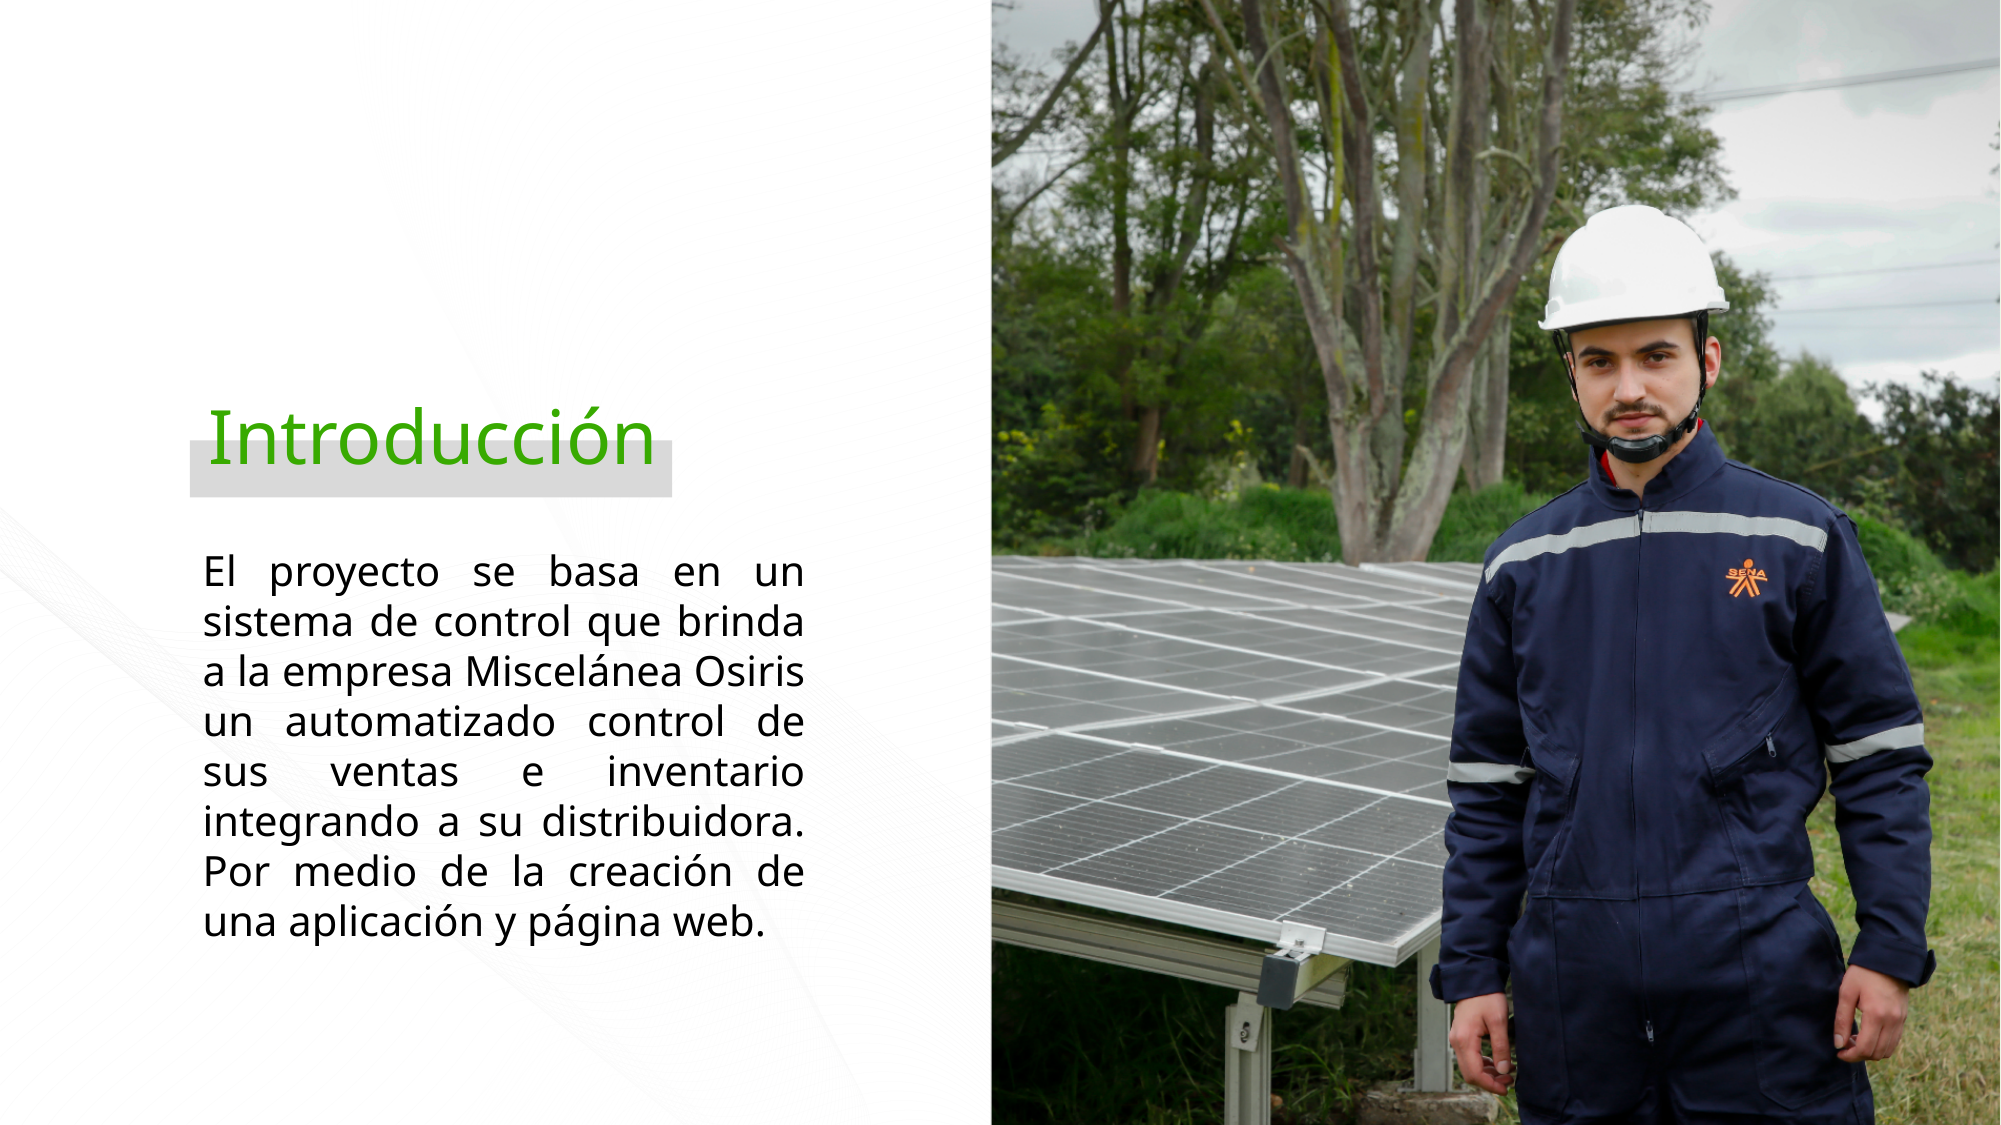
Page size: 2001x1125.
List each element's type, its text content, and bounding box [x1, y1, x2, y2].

text_box Introducción [193, 392, 599, 504]
text_box El proyecto se basa en un sistema de control que brinda a la empresa Miscelánea Osiris un automatizado control de sus ventas e inventario integrando a su distribuidora. Por medio de la creación de una aplicación y página web. [187, 537, 599, 1003]
text_box [189, 439, 193, 498]
picture [0, 0, 2001, 1125]
